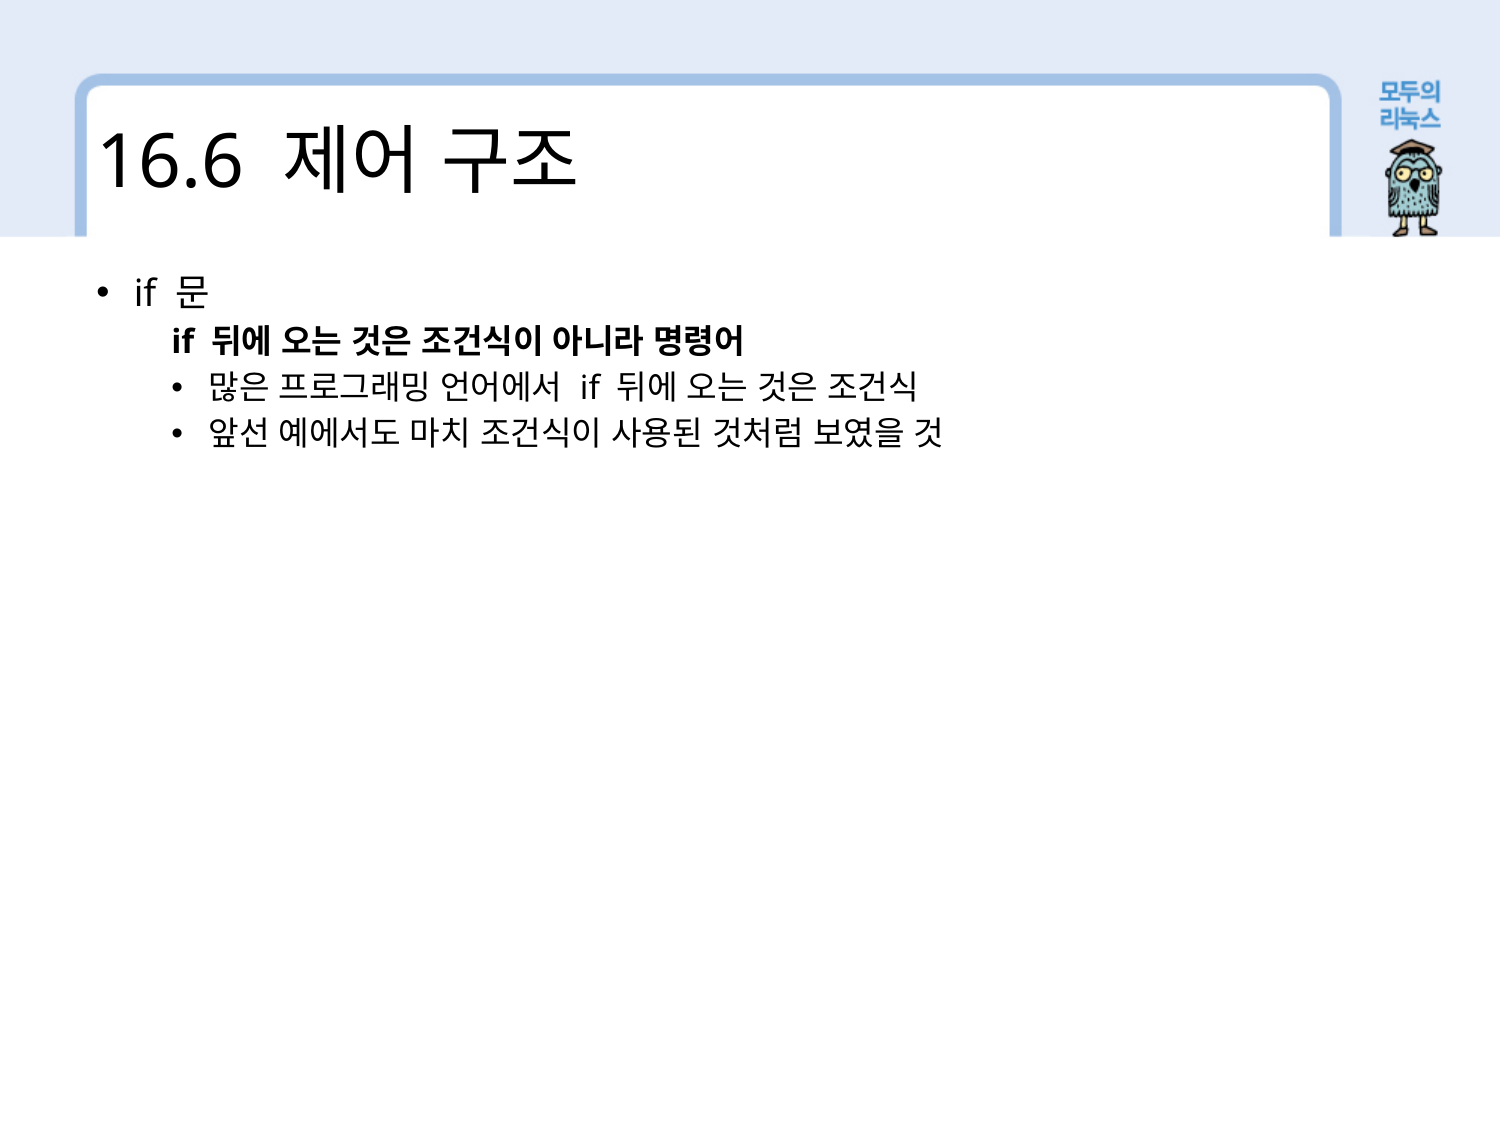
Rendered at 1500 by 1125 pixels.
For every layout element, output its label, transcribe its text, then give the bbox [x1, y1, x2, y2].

text_box 16.6 제어 구조 [81, 115, 1335, 221]
text_box if 문 if 뒤에 오는 것은 조건식이 아니라 명령어 많은 프로그래밍 언어에서 if 뒤에 오는 것은 조건식 앞선 예에서도 마치 조건식이 사용된 것처럼 보였을 것 [81, 266, 1304, 1024]
picture [0, 0, 1500, 1125]
